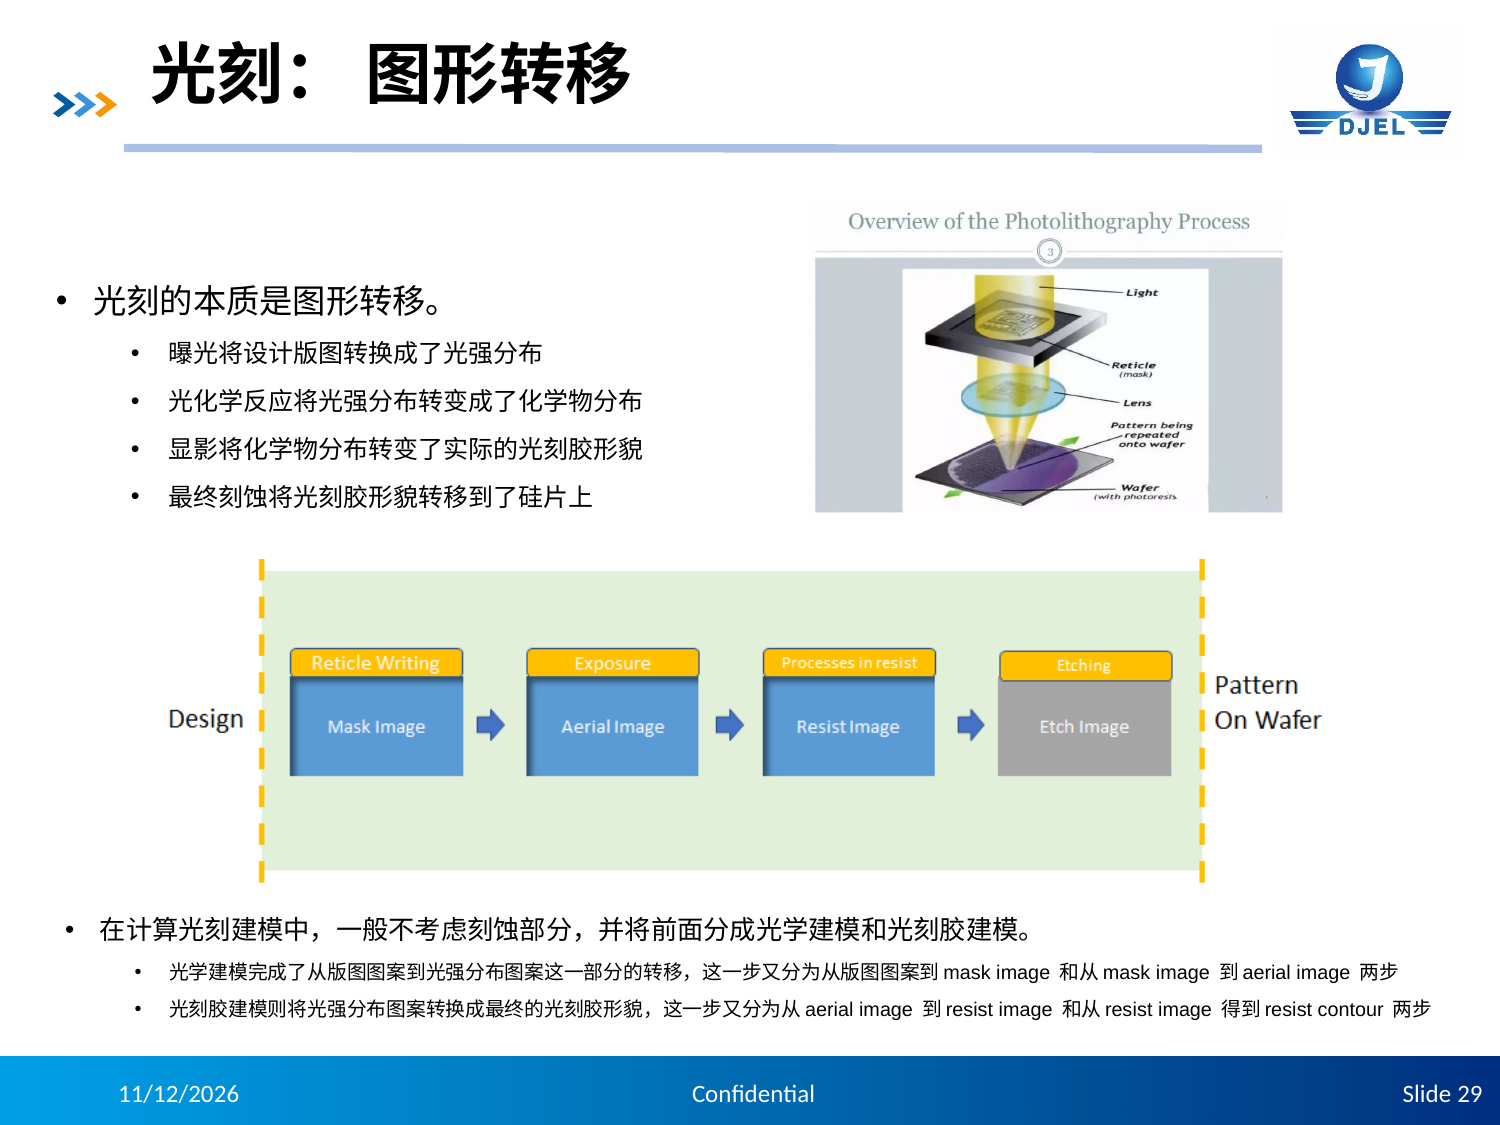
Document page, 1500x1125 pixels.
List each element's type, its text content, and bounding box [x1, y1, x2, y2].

title 光刻： 图形转移 [75, 0, 1370, 154]
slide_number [103, 1060, 441, 1125]
picture [810, 200, 1283, 513]
list 光刻的本质是图形转移。 曝光将设计版图转换成了光强分布 光化学反应将光强分布转变成了化学物分布 显影将化学物分布转变了实际的光刻胶形貌 最终刻蚀将光刻胶形貌转移到了硅片上 [40, 262, 810, 576]
slide_number Slide 29 [1330, 1060, 1498, 1125]
picture [1276, 27, 1463, 155]
picture [148, 559, 1330, 899]
picture [461, 1056, 1500, 1125]
text_box 在计算光刻建模中，一般不考虑刻蚀部分，并将前面分成光学建模和光刻胶建模。 光学建模完成了从版图图案到光强分布图案这一部分的转移，这一步又分为从版图图案到mask image 和从mask image 到aerial image 两步 光刻胶建模则将光强分布图案转换成最终的光刻胶形貌，这一步又分为从aerial image 到resist image 和从resist image 得到resist contour 两步 [49, 898, 1466, 1052]
